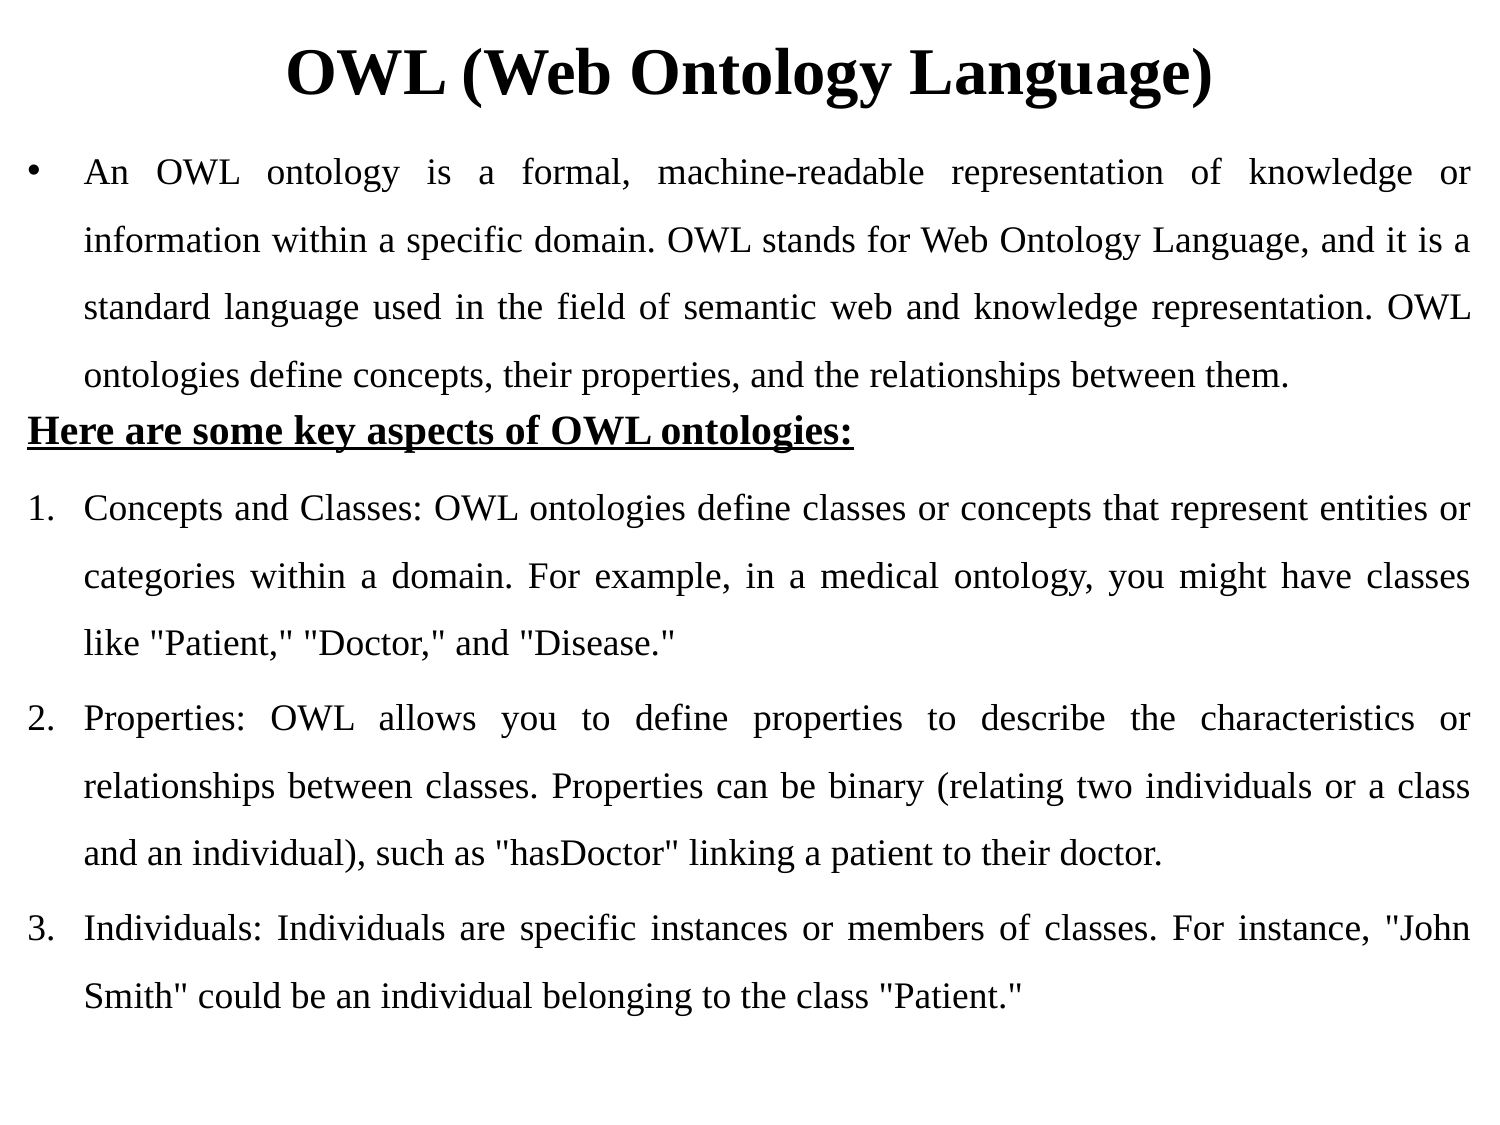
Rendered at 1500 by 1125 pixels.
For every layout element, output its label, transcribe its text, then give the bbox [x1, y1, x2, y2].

list An OWL ontology is a formal, machine-readable representation of knowledge or information within a specific domain. OWL stands for Web Ontology Language, and it is a standard language used in the field of semantic web and knowledge representation. OWL ontologies define concepts, their properties, and the relationships between them. Here are some key aspects of OWL ontologies: Concepts and Classes: OWL ontologies define classes or concepts that represent entities or categories within a domain. For example, in a medical ontology, you might have classes like "Patient," "Doctor," and "Disease." Properties: OWL allows you to define properties to describe the characteristics or relationships between classes. Properties can be binary (relating two individuals or a class and an individual), such as "hasDoctor" linking a patient to their doctor. Individuals: Individuals are specific instances or members of classes. For instance, "John Smith" could be an individual belonging to the class "Patient." [12, 117, 1488, 935]
title OWL (Web Ontology Language) [74, 14, 1426, 117]
